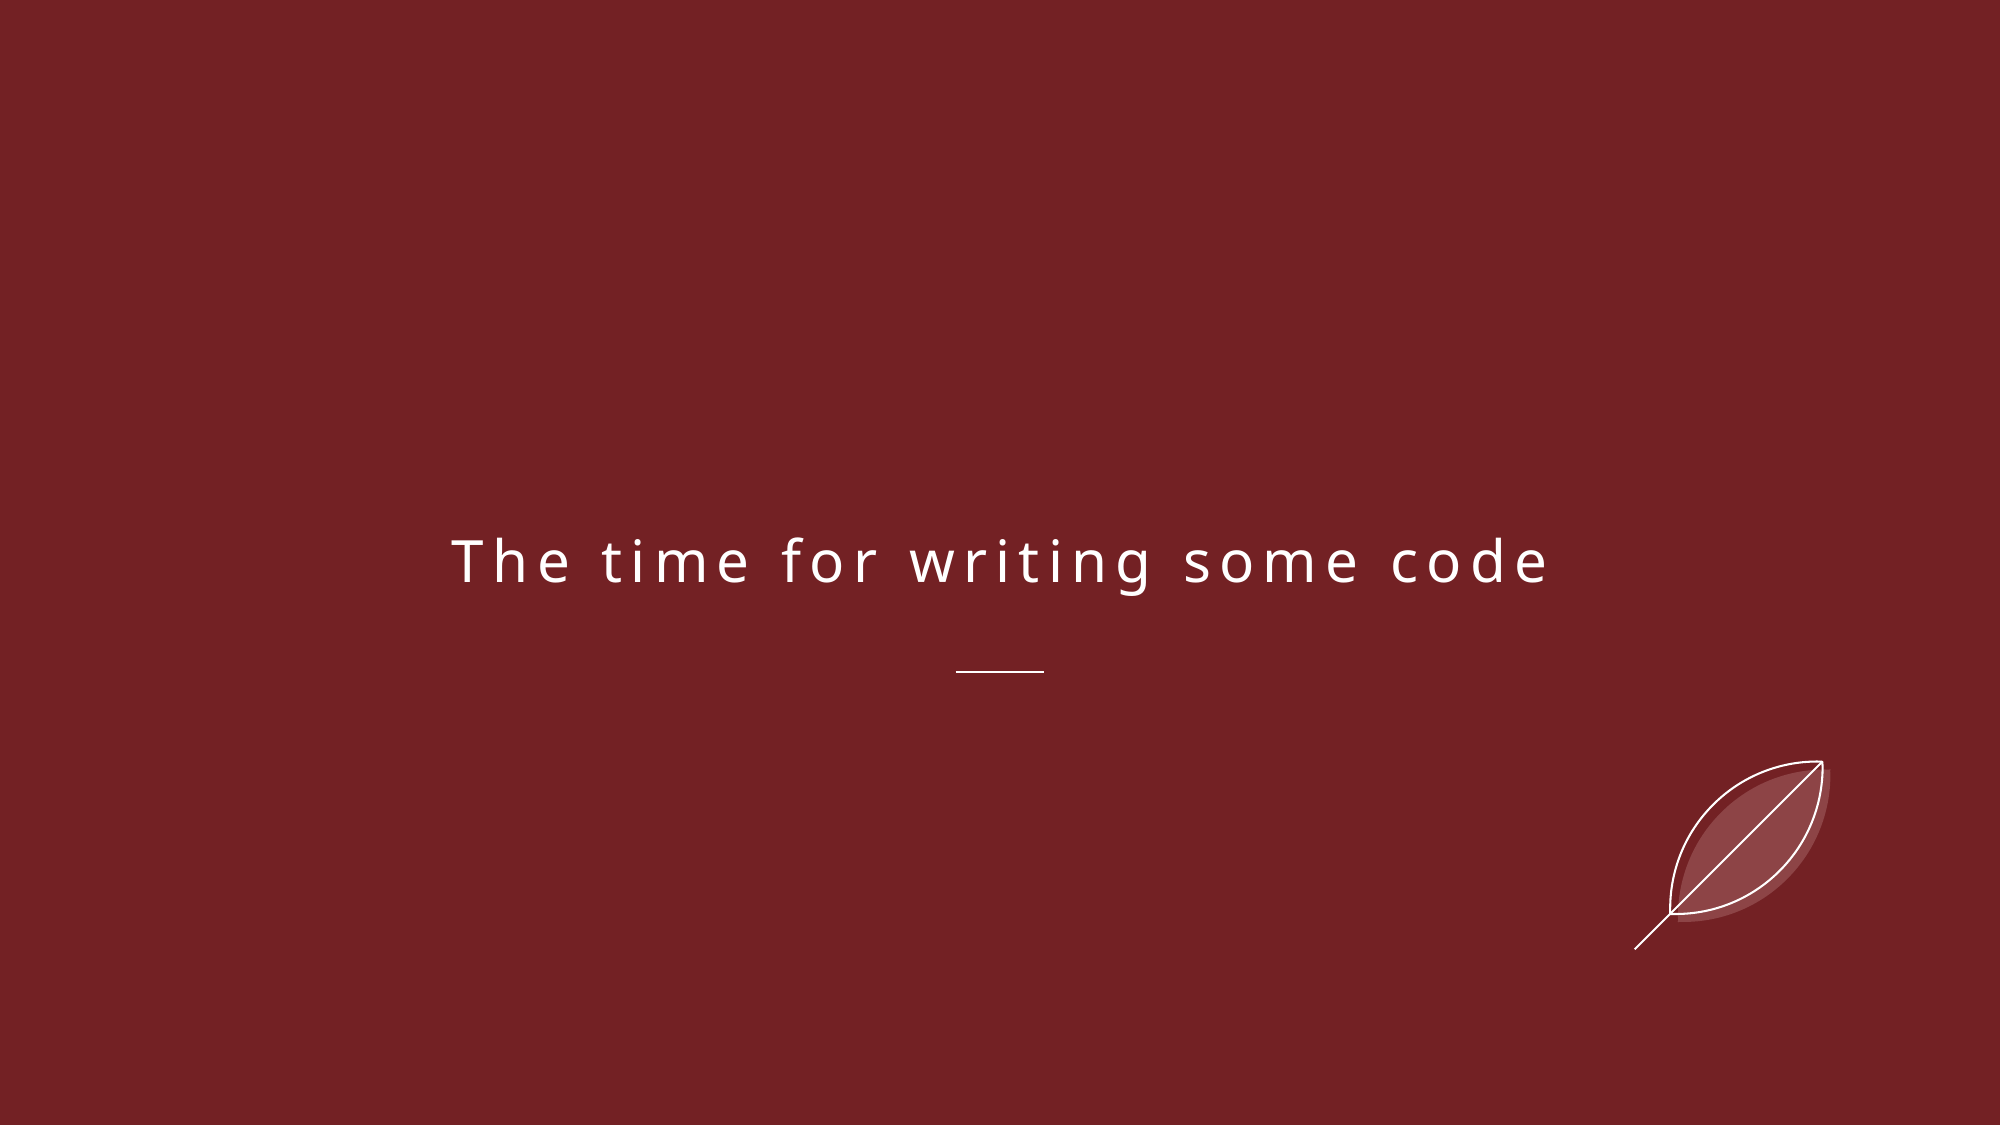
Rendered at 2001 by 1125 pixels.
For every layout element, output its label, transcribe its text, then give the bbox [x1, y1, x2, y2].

title The time for writing some code [360, 177, 1640, 595]
